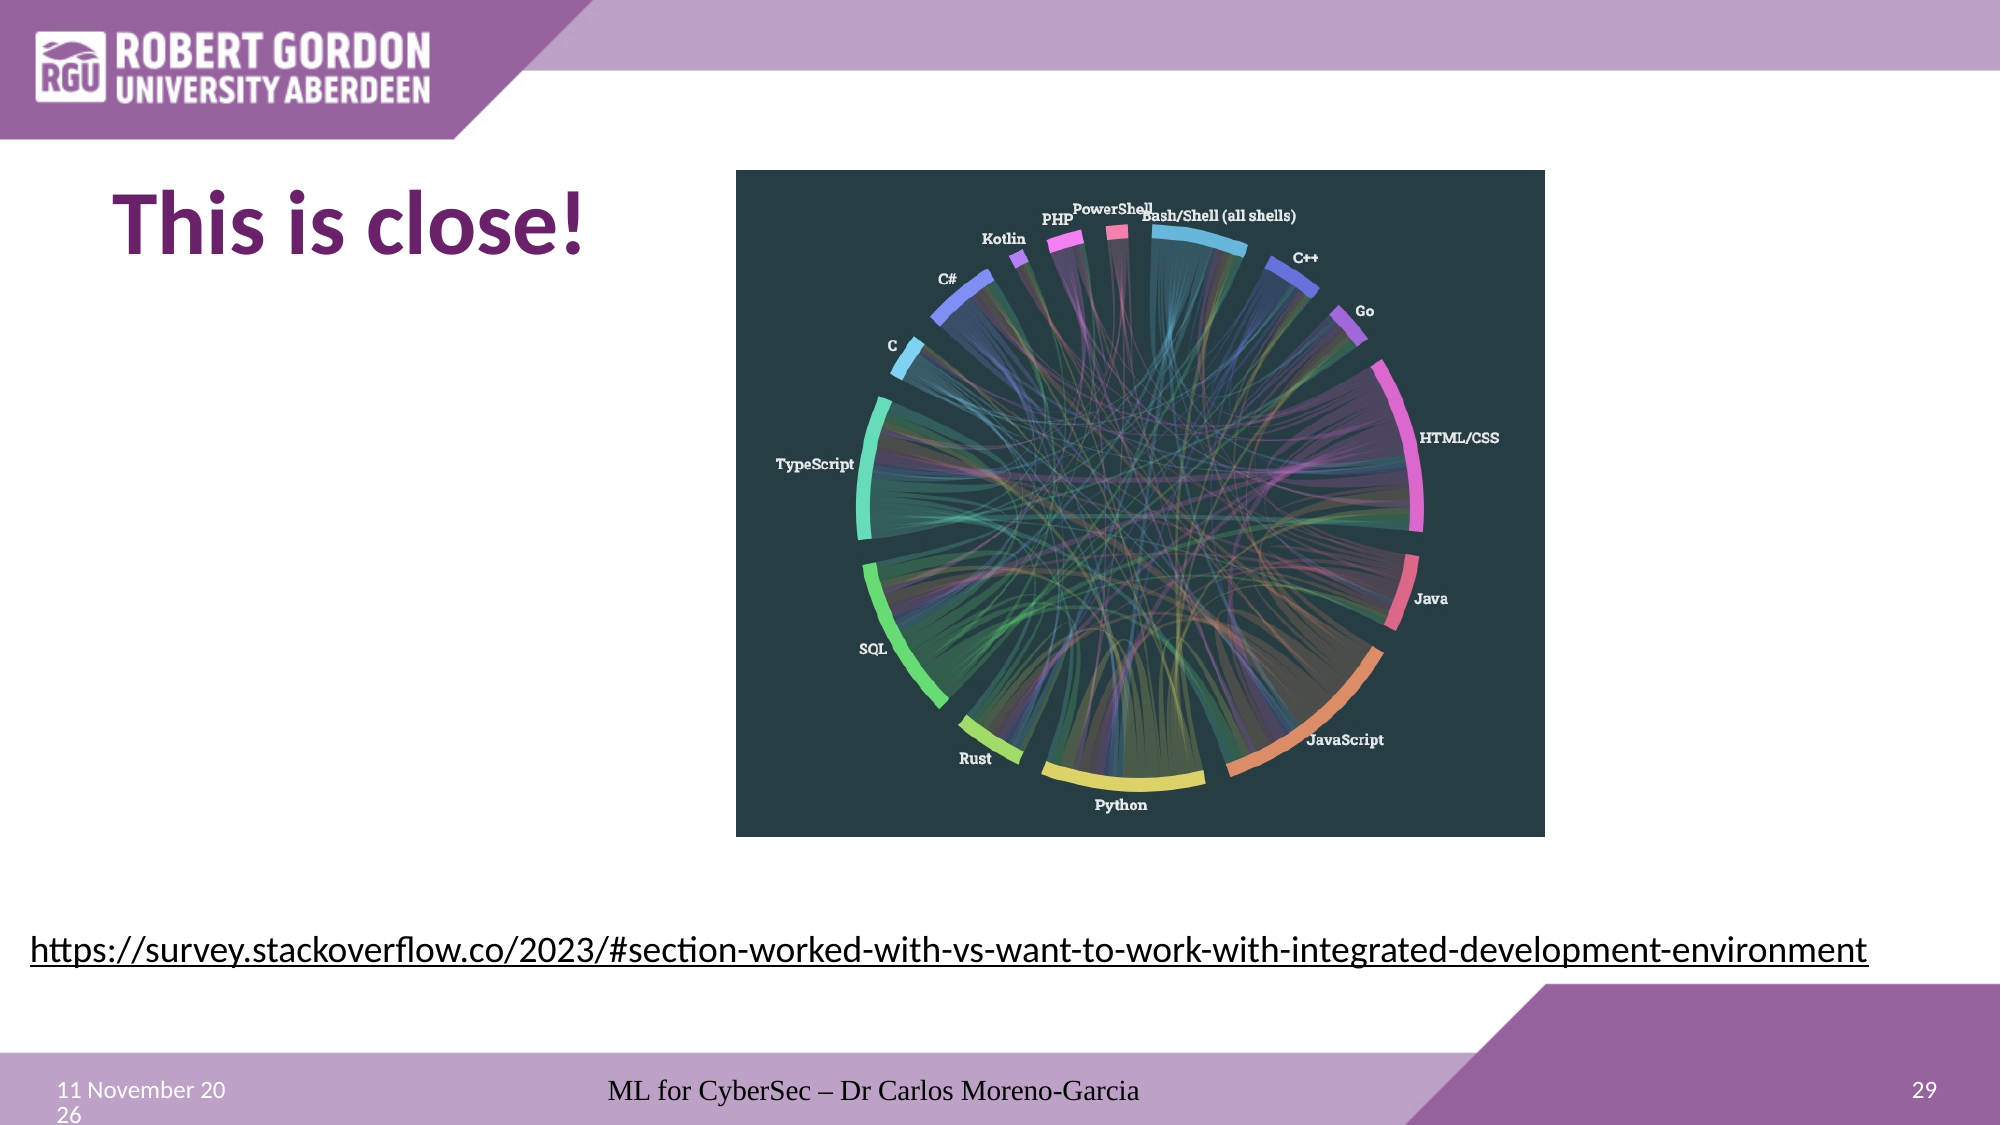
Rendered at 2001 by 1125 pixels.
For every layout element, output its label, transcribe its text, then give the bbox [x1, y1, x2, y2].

picture [0, 0, 2000, 1125]
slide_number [41, 1058, 250, 1119]
text_box https://survey.stackoverflow.co/2023/#section-worked-with-vs-want-to-work-with-integrated-development-environment [15, 917, 1938, 977]
title This is close! [97, 168, 1823, 293]
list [736, 170, 1545, 837]
footer ML for CyberSec – Dr Carlos Moreno-Garcia [284, 1058, 1463, 1119]
slide_number 29 [1731, 1058, 1953, 1119]
